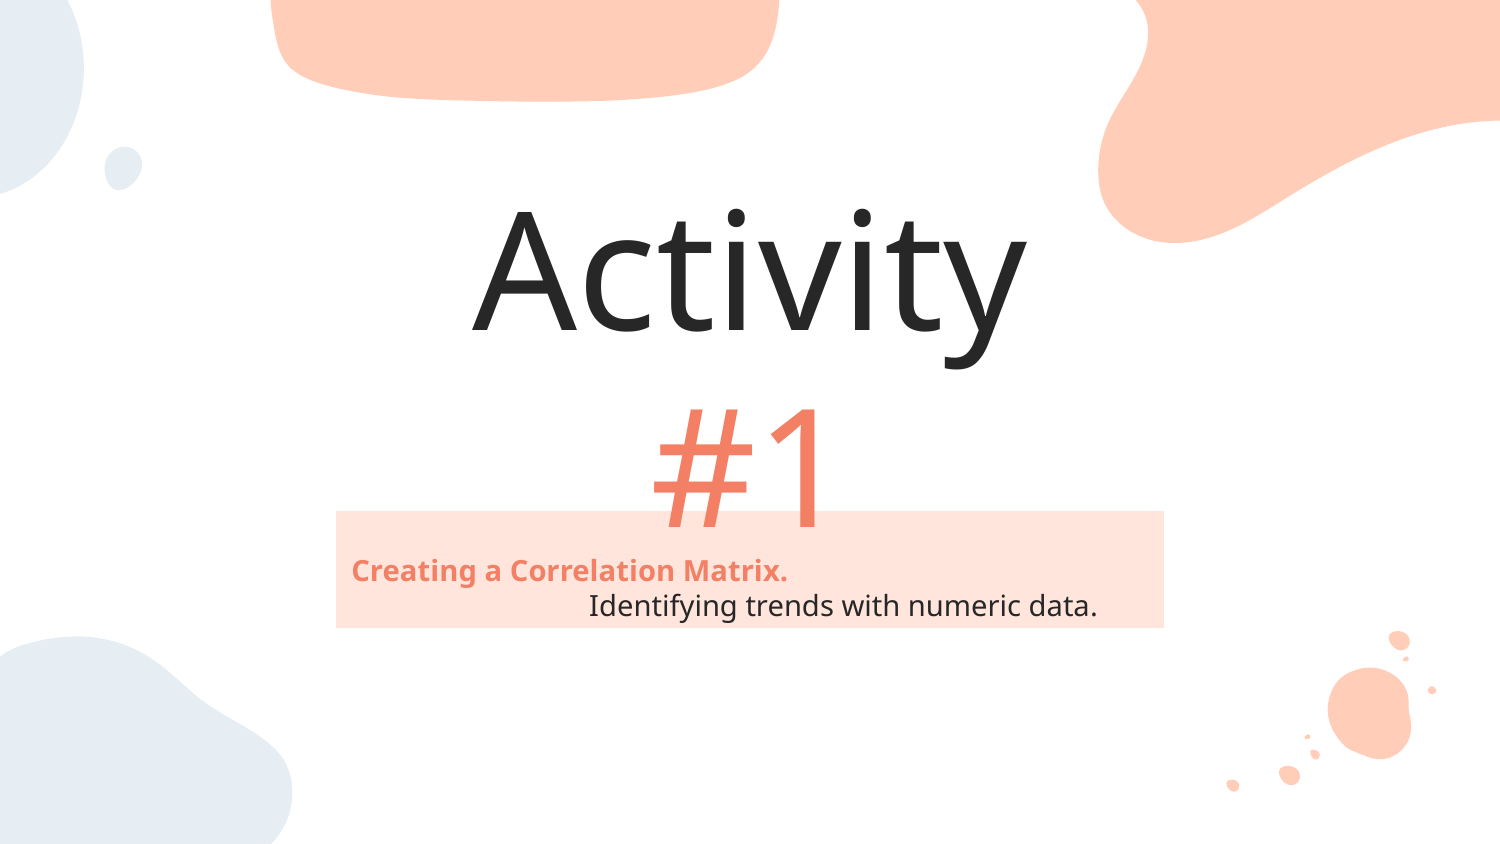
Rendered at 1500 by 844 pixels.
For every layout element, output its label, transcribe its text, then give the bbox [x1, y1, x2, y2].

title Activity #1 [336, 215, 1164, 512]
subtitle Creating a Correlation Matrix. Identifying trends with numeric data. [336, 512, 1164, 629]
